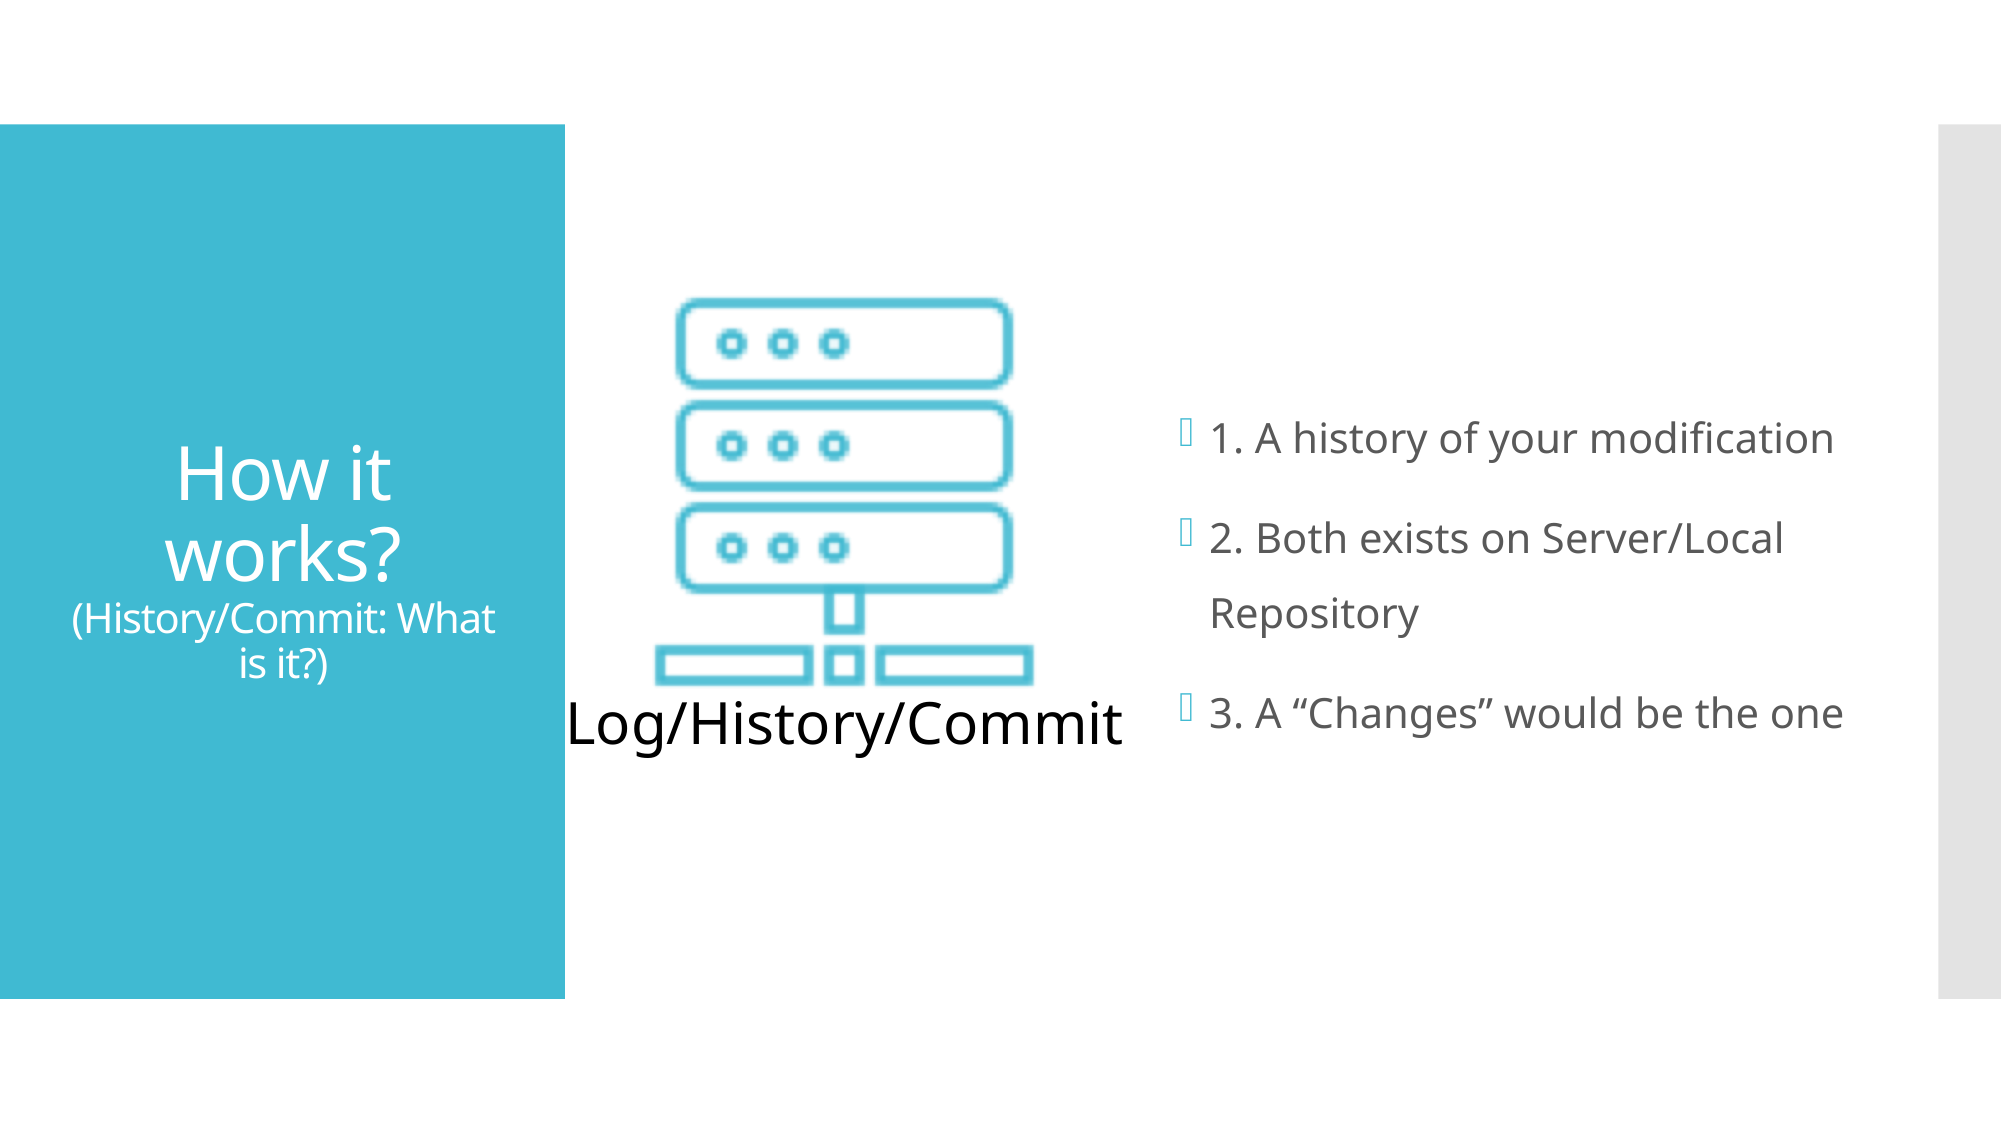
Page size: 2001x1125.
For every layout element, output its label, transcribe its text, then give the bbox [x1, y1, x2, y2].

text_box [578, 246, 1111, 765]
list 1. A history of your modification 2. Both exists on Server/Local Repository 3. A “Changes” would be the one [1164, 316, 1875, 807]
title How it works? (History/Commit: What is it?) [41, 184, 525, 940]
